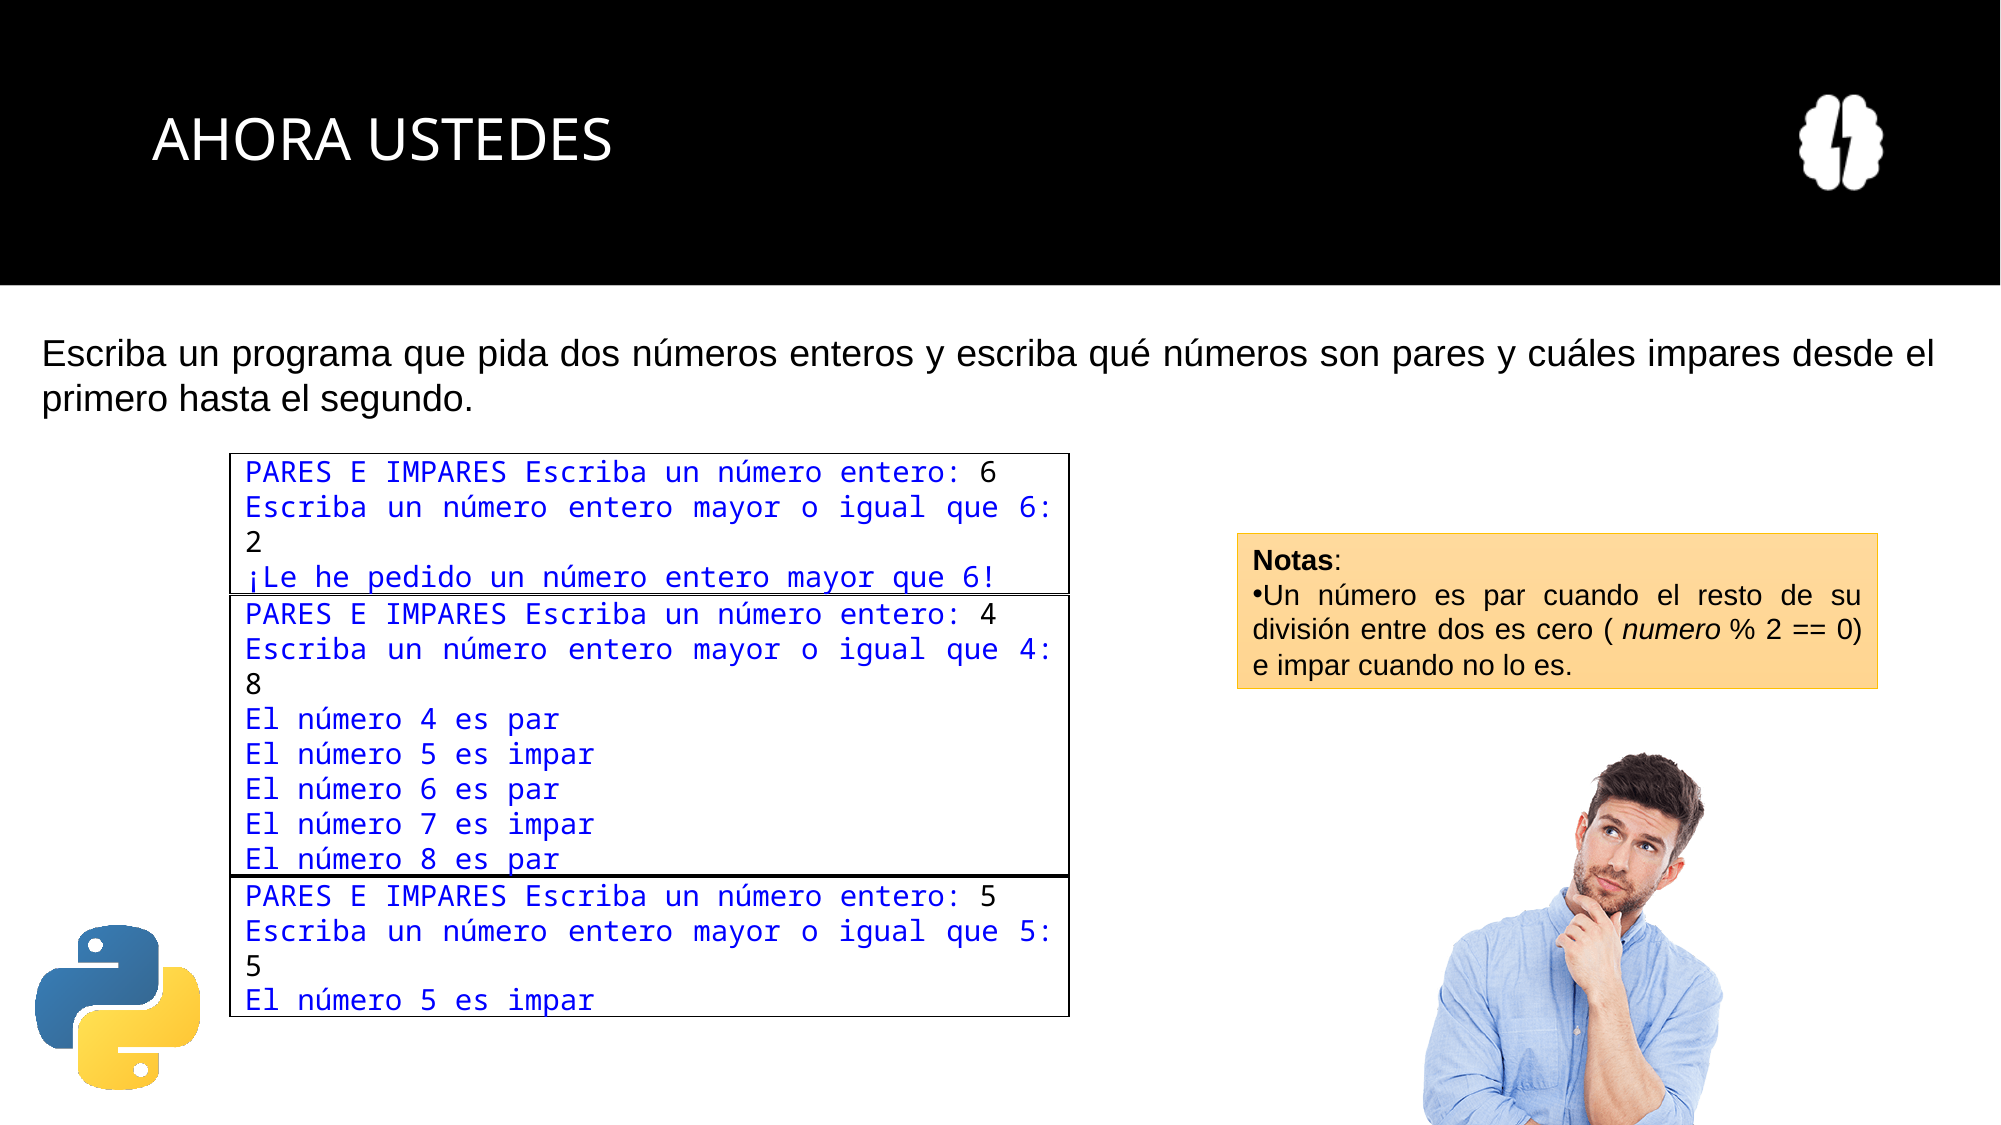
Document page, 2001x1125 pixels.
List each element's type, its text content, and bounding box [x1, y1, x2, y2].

title AHORA USTEDES [137, 89, 1682, 194]
text_box PARES E IMPARES Escriba un número entero: 6 Escriba un número entero mayor o igual que 6: 2 ¡Le he pedido un número entero mayor que 6! [229, 453, 1070, 594]
text_box PARES E IMPARES Escriba un número entero: 4 Escriba un número entero mayor o igual que 4: 8 El número 4 es par El número 5 es impar El número 6 es par El número 7 es impar El número 8 es par [229, 595, 1070, 875]
picture [0, 0, 2001, 1125]
text_box Notas: Un número es par cuando el resto de su división entre dos es cero ( numero % 2 == 0) e impar cuando no lo es. [1237, 533, 1878, 689]
text_box PARES E IMPARES Escriba un número entero: 5 Escriba un número entero mayor o igual que 5: 5 El número 5 es impar [229, 876, 1070, 1017]
text_box Escriba un programa que pida dos números enteros y escriba qué números son pares y cuáles impares desde el primero hasta el segundo. [26, 321, 1950, 426]
